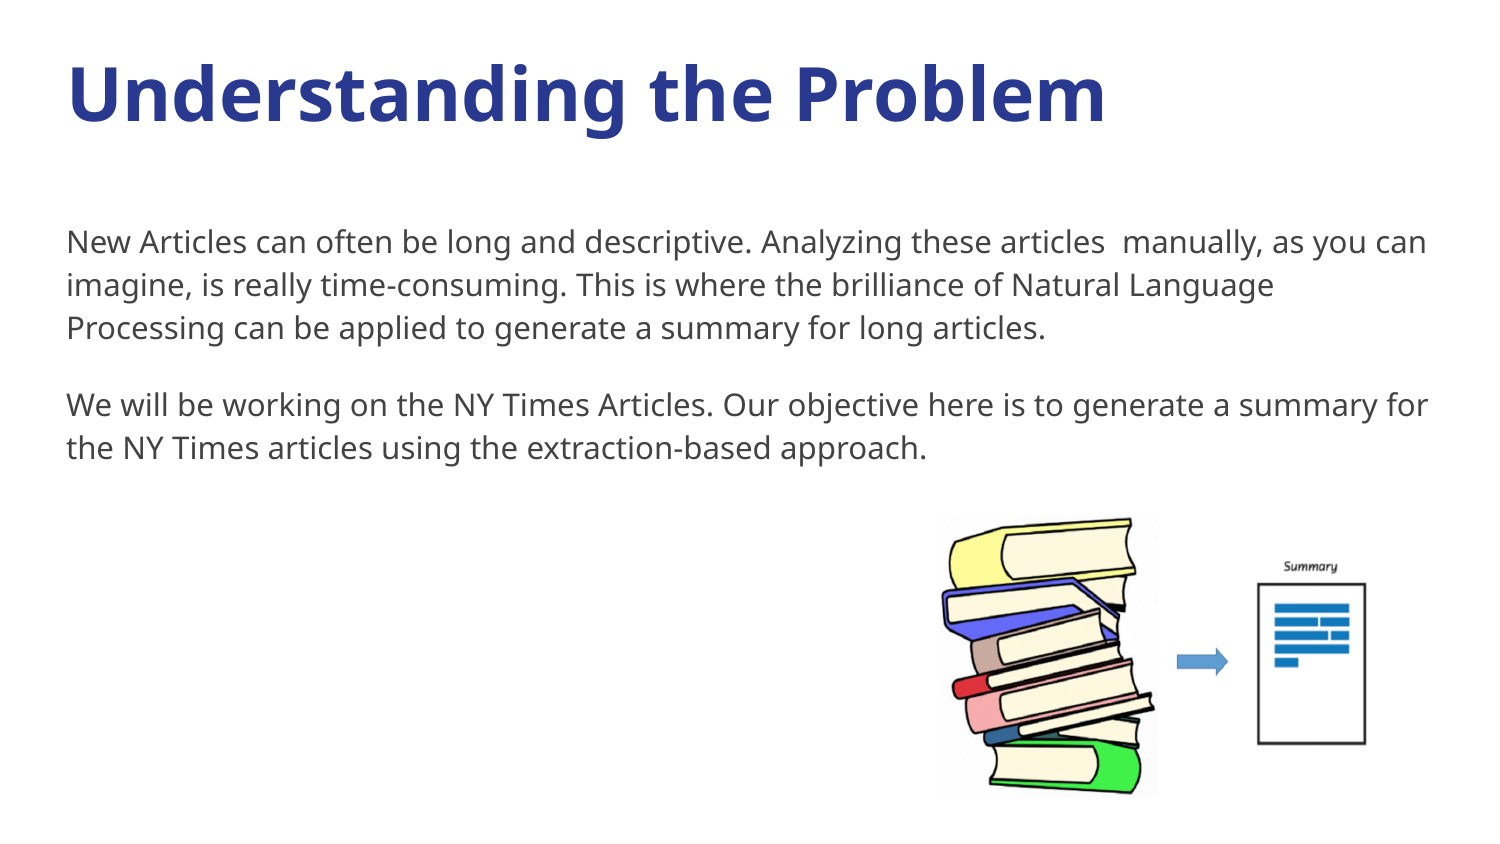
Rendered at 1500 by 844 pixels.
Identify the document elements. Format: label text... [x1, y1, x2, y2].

title Understanding the Problem [51, 31, 1449, 131]
list New Articles can often be long and descriptive. Analyzing these articles manually, as you can imagine, is really time-consuming. This is where the brilliance of Natural Language Processing can be applied to generate a summary for long articles. We will be working on the NY Times Articles. Our objective here is to generate a summary for the NY Times articles using the extraction-based approach. [51, 201, 1449, 511]
picture [921, 510, 1422, 801]
